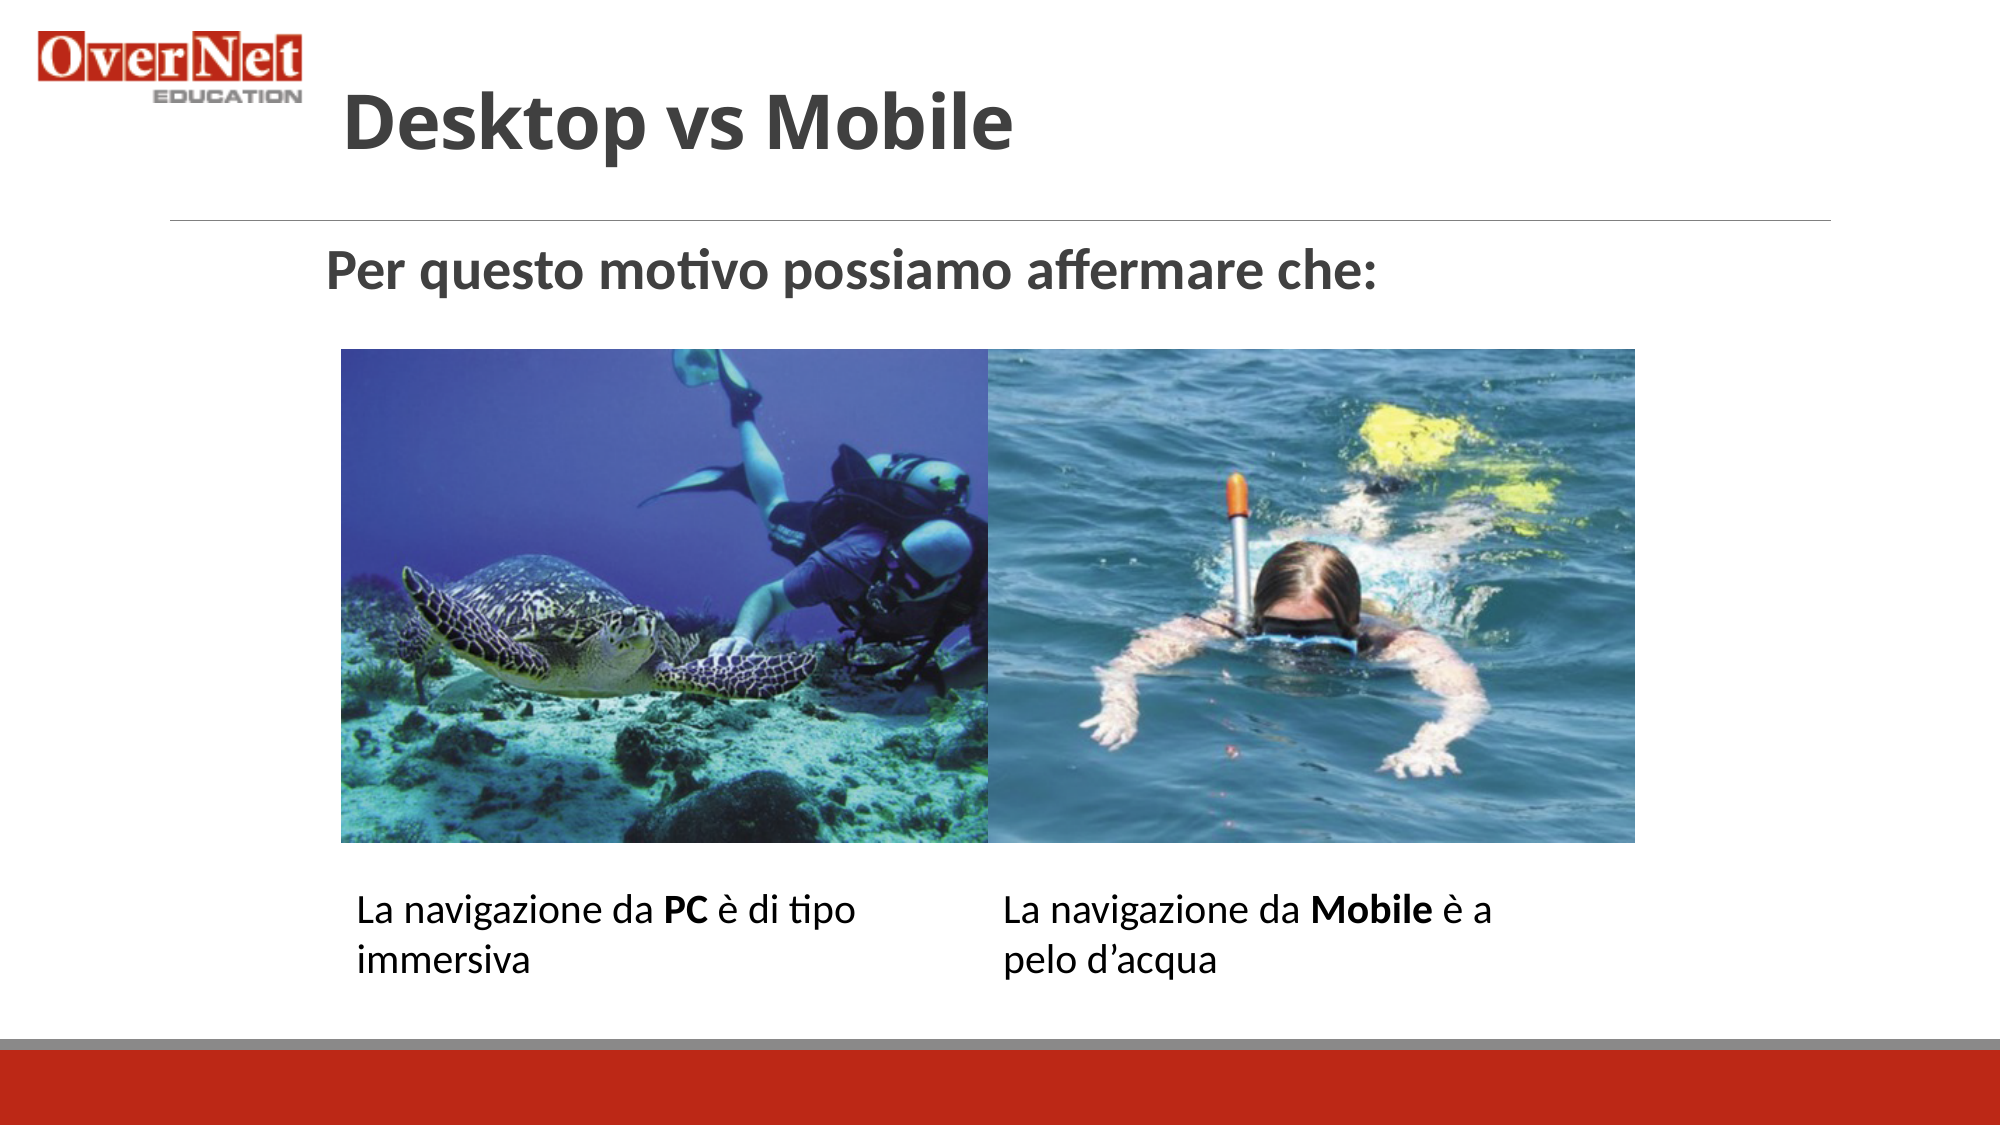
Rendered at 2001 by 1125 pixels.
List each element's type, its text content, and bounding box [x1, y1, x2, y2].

list Per questo motivo possiamo affermare che: [326, 231, 1677, 350]
text_box La navigazione da PC è di tipo immersiva [341, 874, 908, 990]
title Desktop vs Mobile [326, 79, 1677, 173]
text_box La navigazione da Mobile è a pelo d’acqua [988, 874, 1554, 990]
picture [341, 349, 1636, 843]
picture [35, 31, 304, 103]
